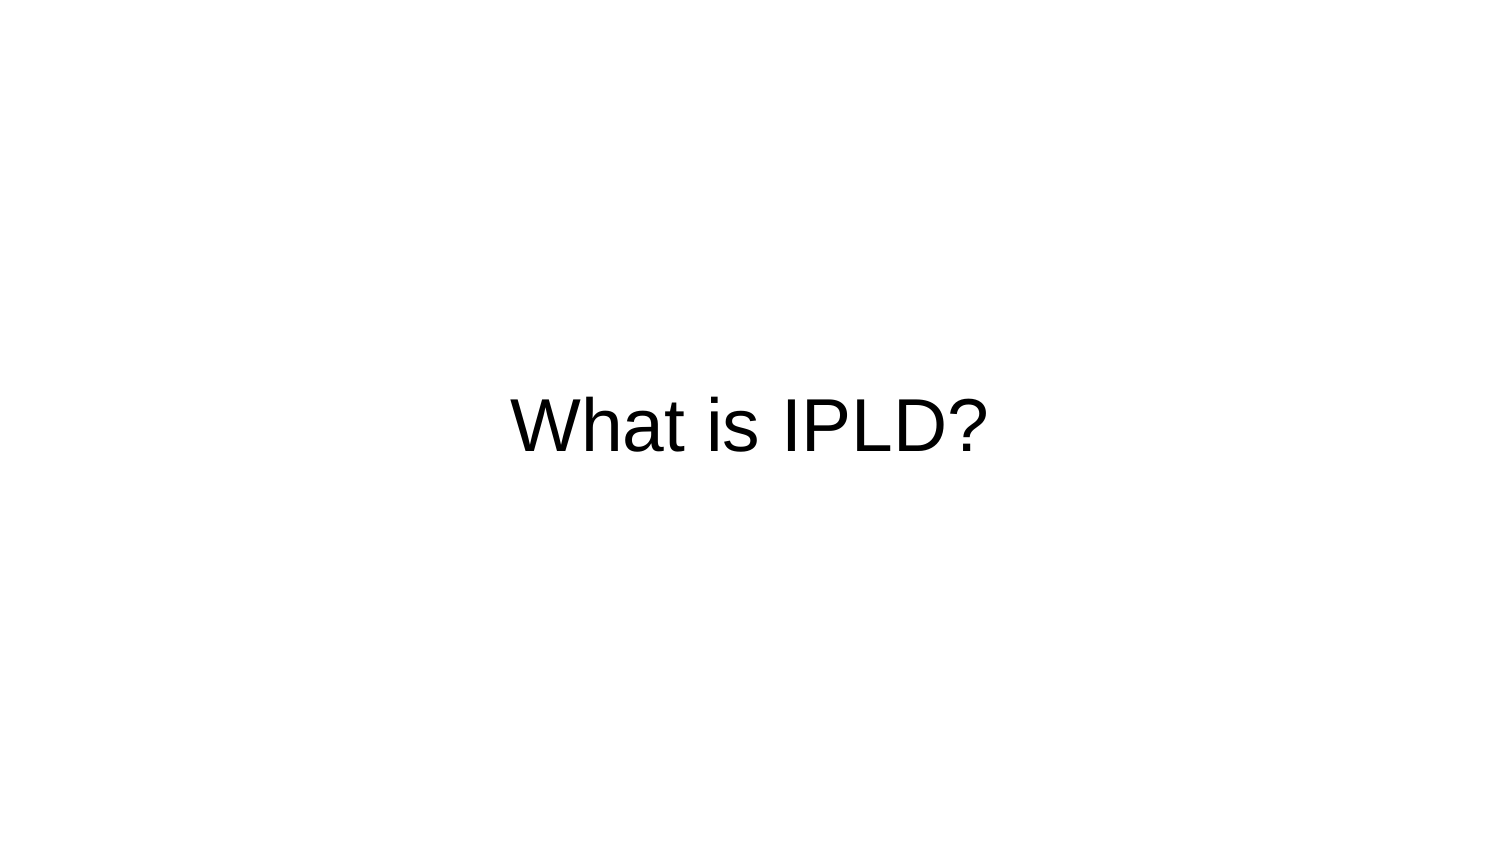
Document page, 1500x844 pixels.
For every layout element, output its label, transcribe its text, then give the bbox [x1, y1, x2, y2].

title What is IPLD? [51, 352, 1449, 491]
